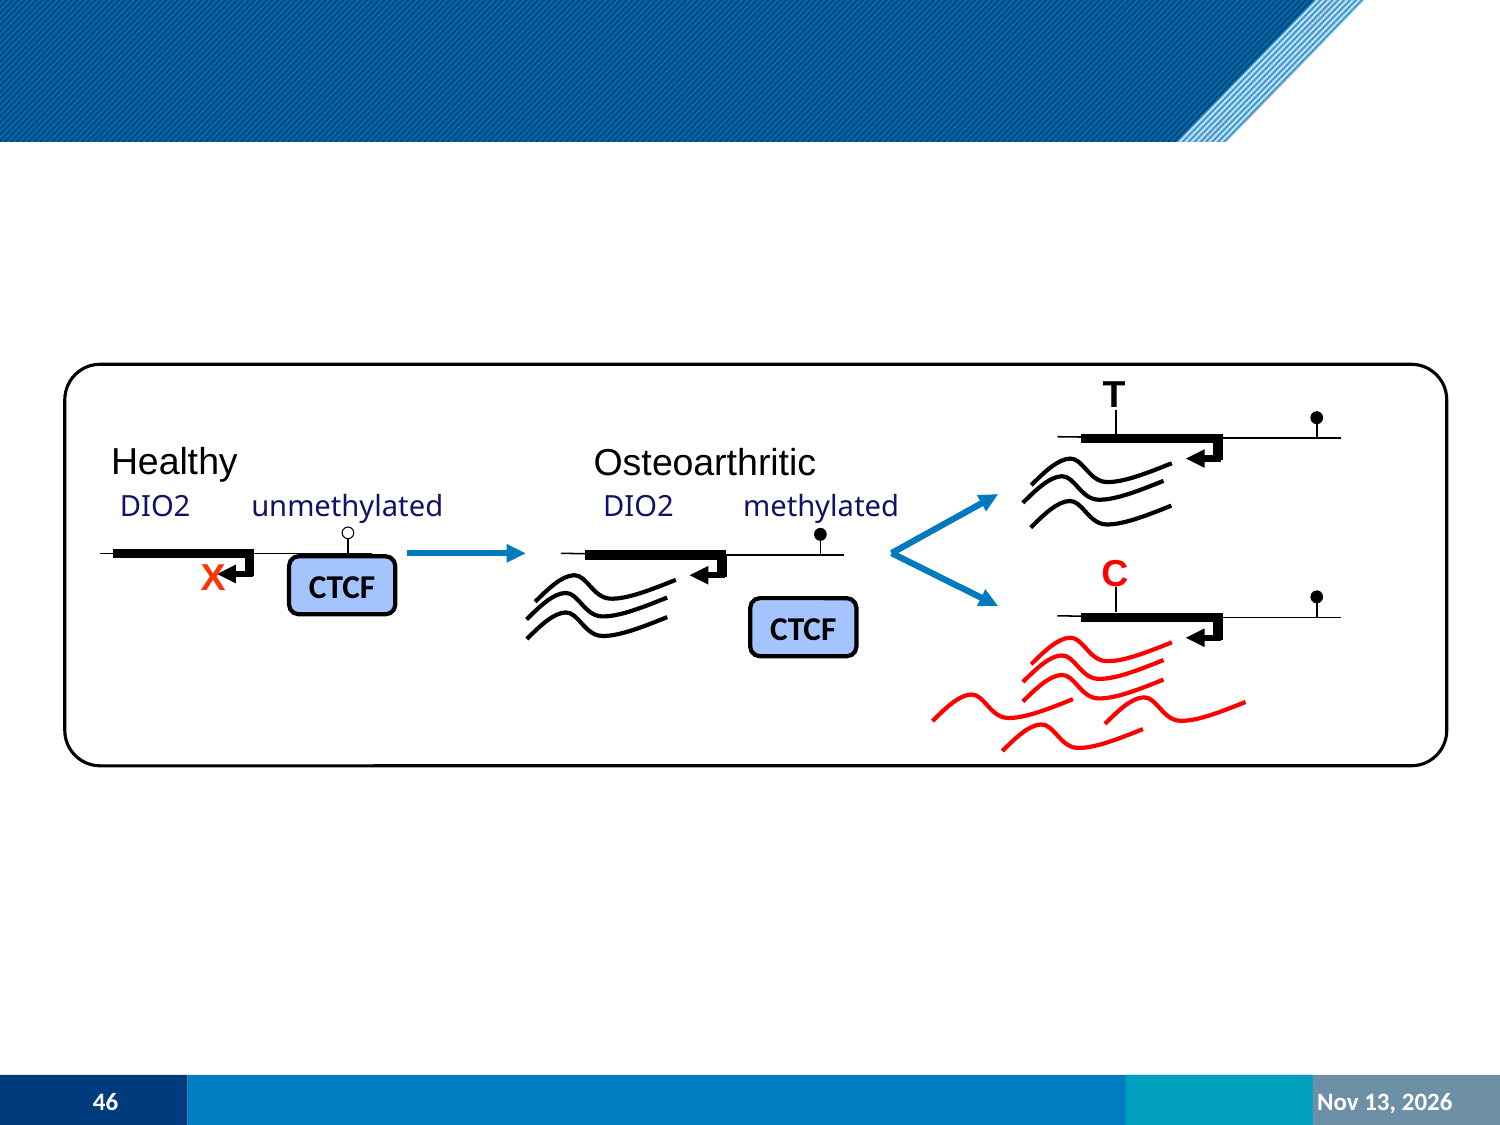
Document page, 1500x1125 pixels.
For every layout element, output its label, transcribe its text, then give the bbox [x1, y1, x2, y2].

text_box DIO2 unmethylated [104, 479, 401, 530]
slide_number 46 [92, 1074, 182, 1125]
slide_number 23-Oct-20 [1312, 1074, 1454, 1125]
text_box CTCF [286, 554, 398, 617]
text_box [891, 362, 1341, 752]
text_box Healthy [96, 430, 253, 490]
text_box [349, 530, 356, 540]
text_box X [185, 545, 241, 551]
text_box DIO2 methylated [861, 479, 886, 530]
text_box [64, 364, 1447, 766]
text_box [407, 430, 857, 657]
text_box [340, 530, 347, 539]
text_box X [185, 563, 241, 606]
